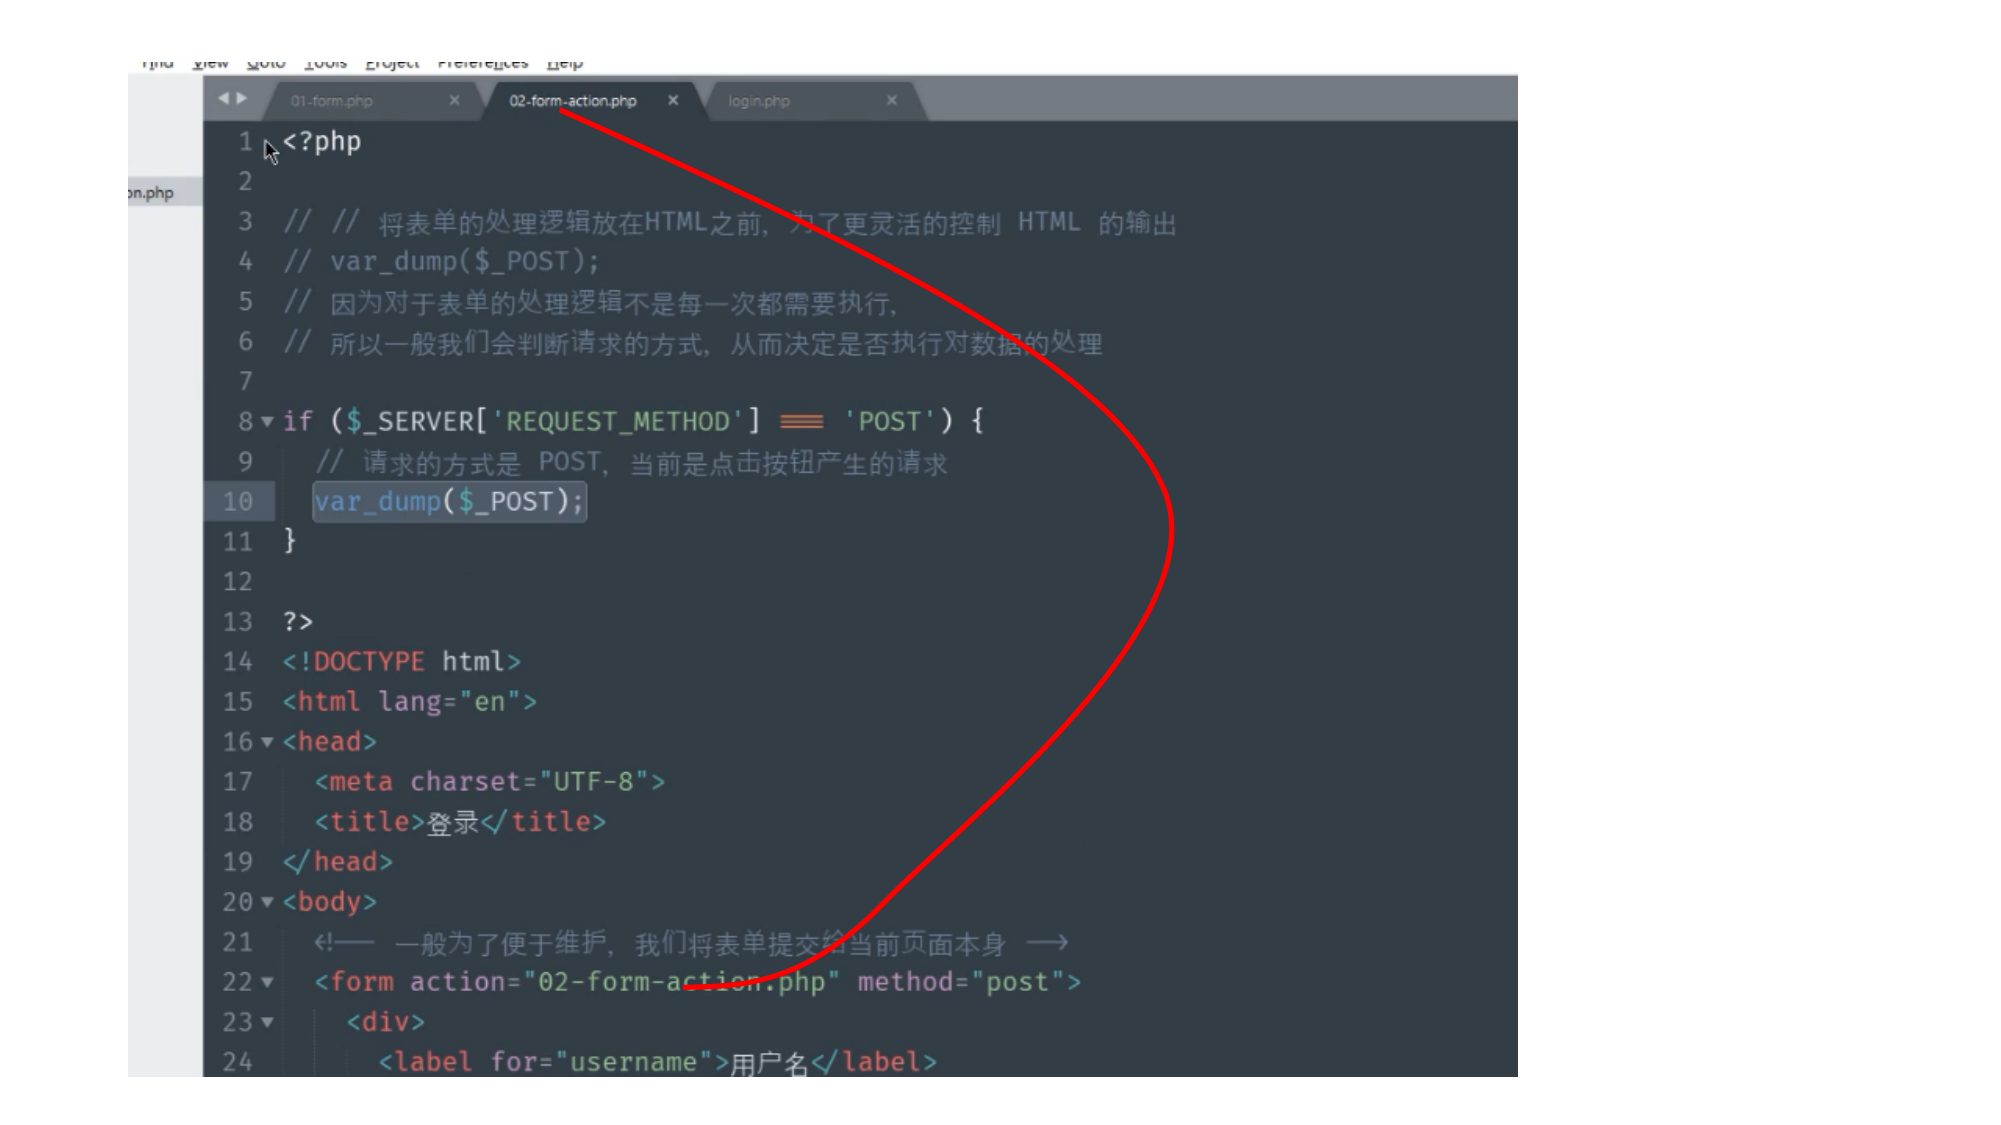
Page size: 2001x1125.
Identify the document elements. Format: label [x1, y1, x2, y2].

picture [128, 62, 1518, 1077]
